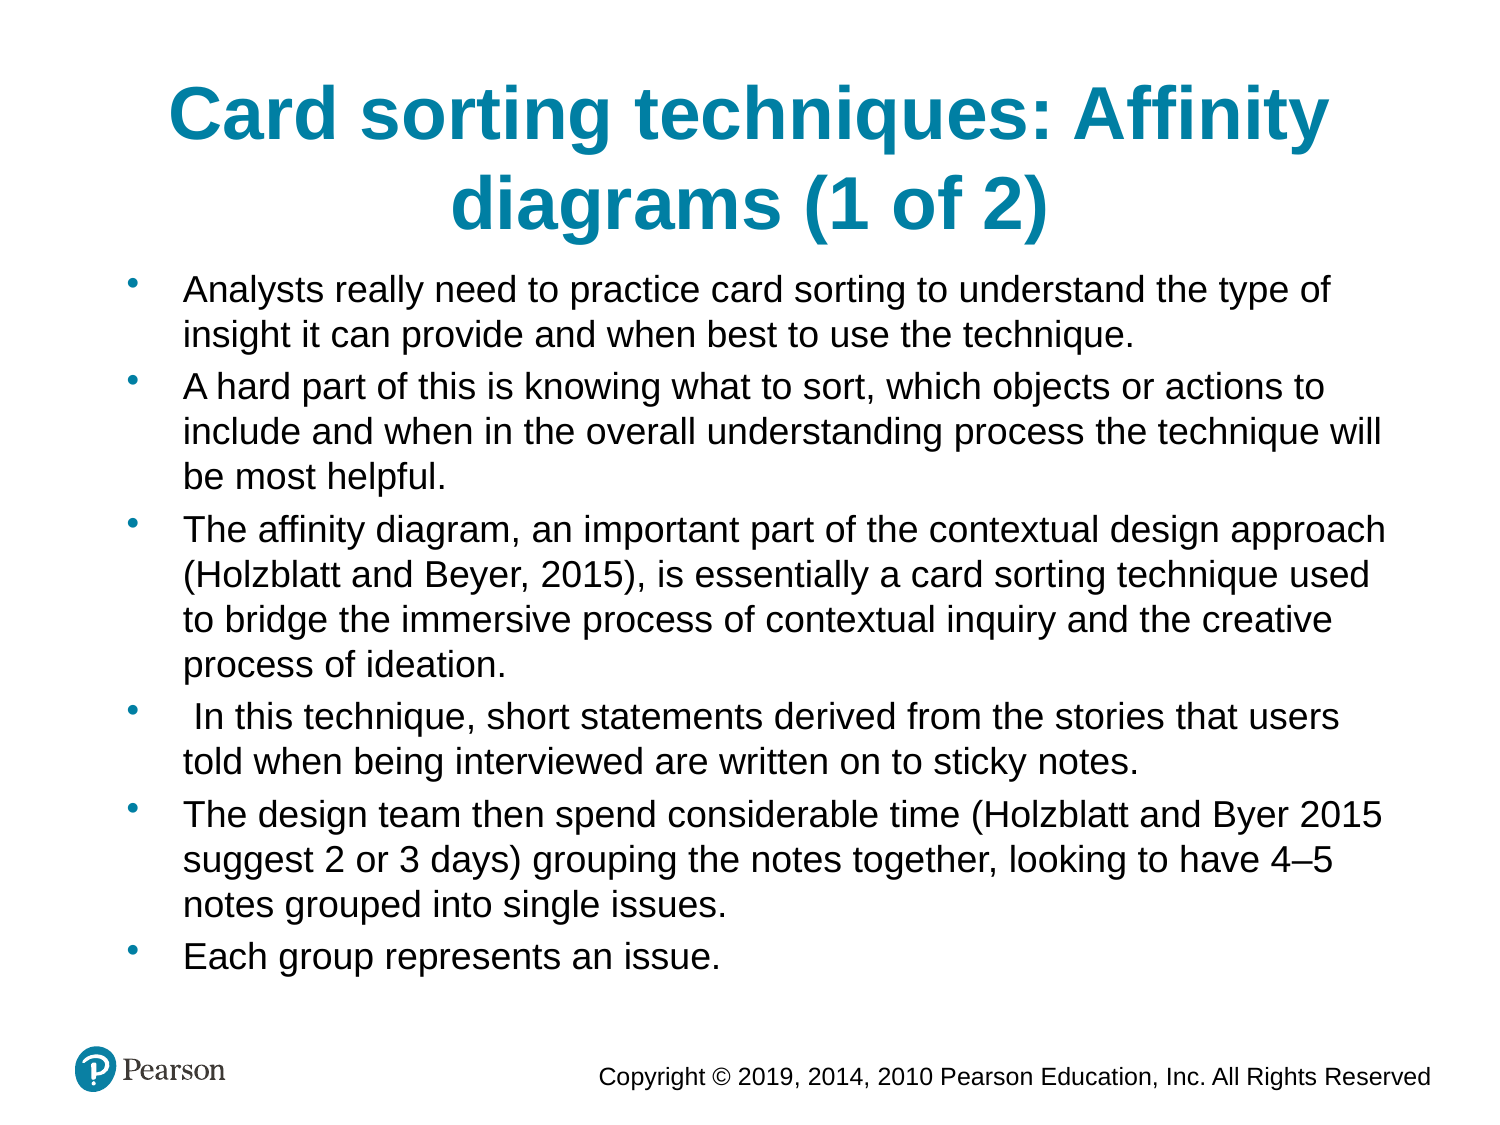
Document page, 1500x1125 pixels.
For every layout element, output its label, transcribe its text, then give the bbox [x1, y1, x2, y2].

list Analysts really need to practice card sorting to understand the type of insight it can provide and when best to use the technique. A hard part of this is knowing what to sort, which objects or actions to include and when in the overall understanding process the technique will be most helpful. The affinity diagram, an important part of the contextual design approach (Holzblatt and Beyer, 2015), is essentially a card sorting technique used to bridge the immersive process of contextual inquiry and the creative process of ideation. In this technique, short statements derived from the stories that users told when being interviewed are written on to sticky notes. The design team then spend considerable time (Holzblatt and Byer 2015 suggest 2 or 3 days) grouping the notes together, looking to have 4–5 notes grouped into single issues. Each group represents an issue. [111, 257, 1406, 1014]
title Card sorting techniques: Affinity diagrams (1 of 2) [103, 45, 1397, 264]
